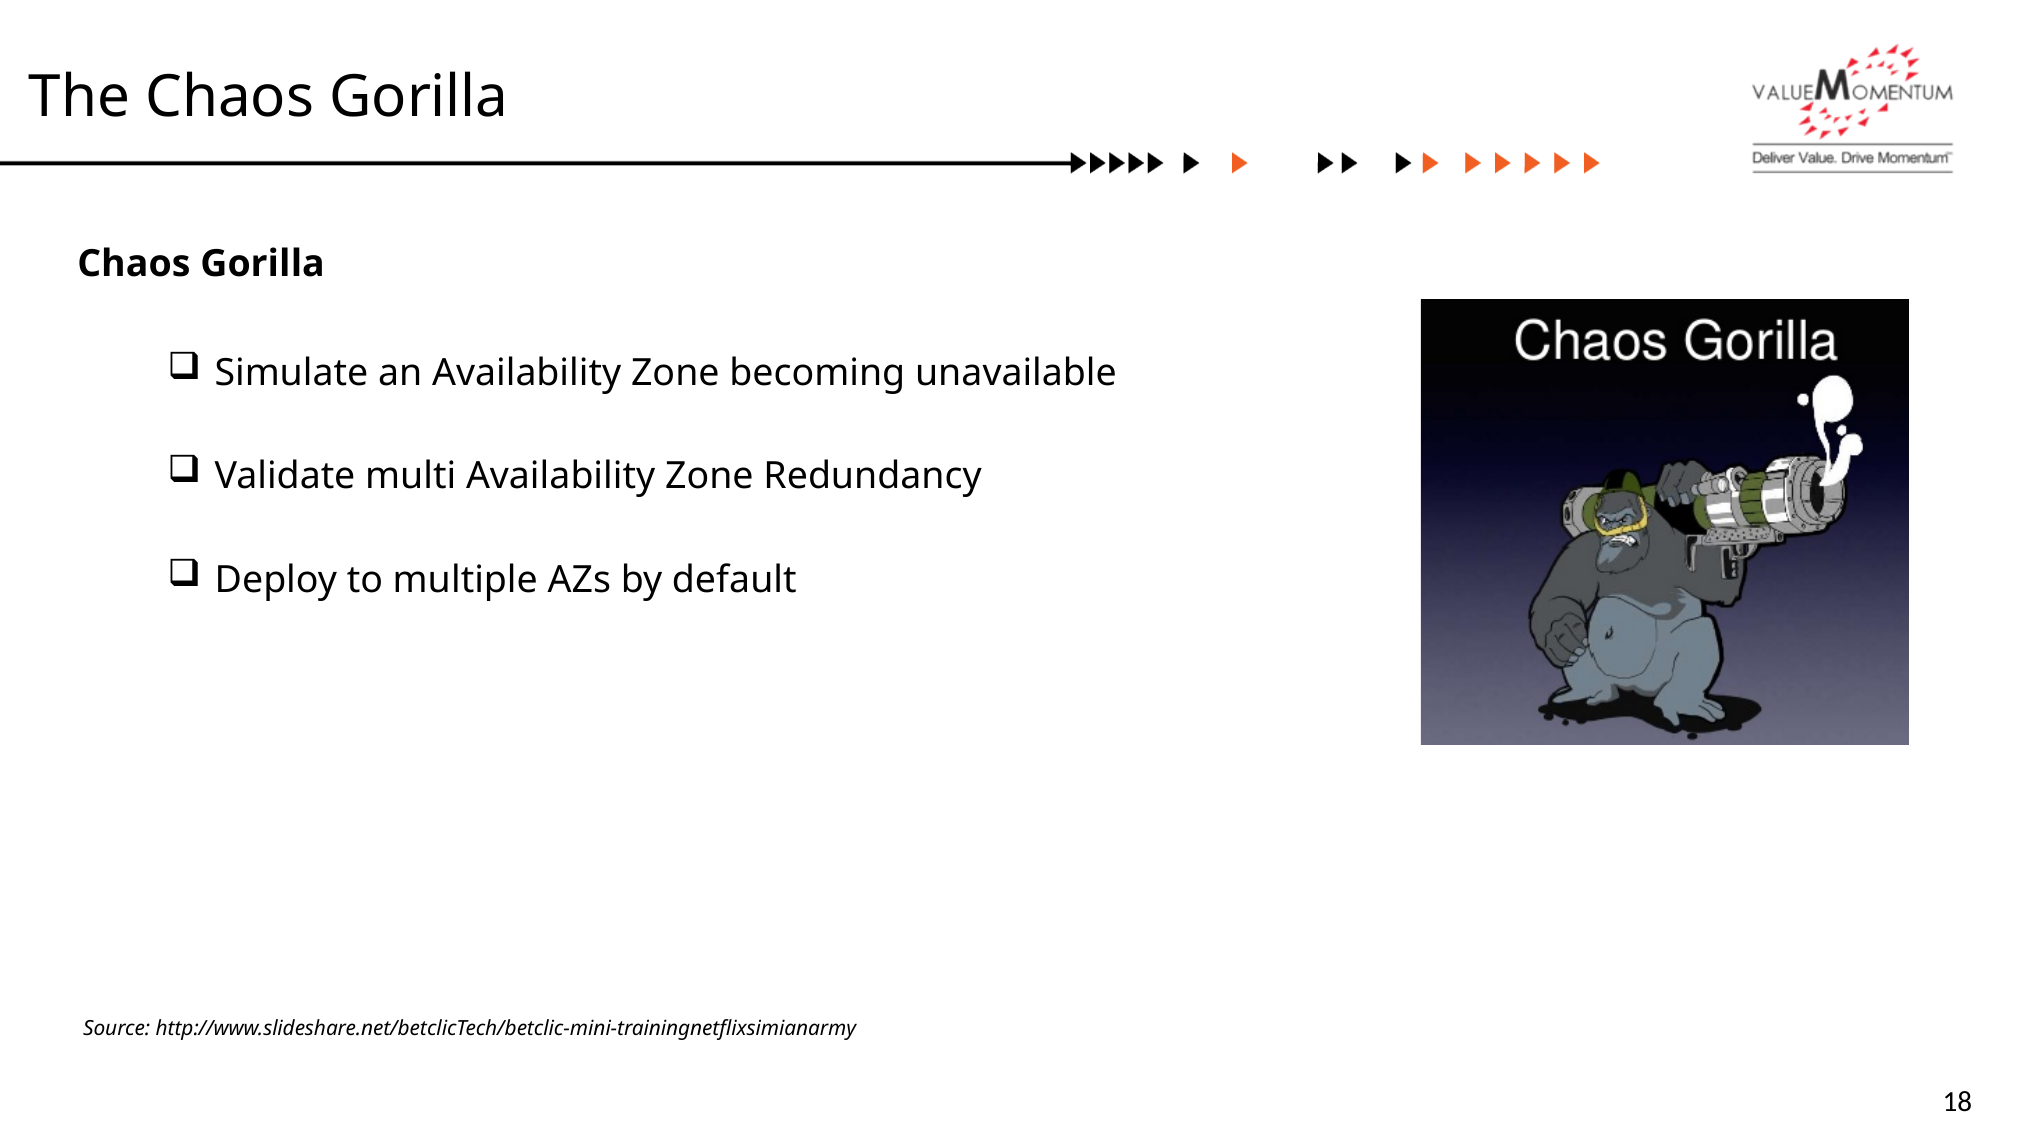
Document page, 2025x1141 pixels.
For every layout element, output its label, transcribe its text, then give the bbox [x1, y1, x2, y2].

text_box Source: http://www.slideshare.net/betclicTech/betclic-mini-trainingnetflixsimianarmy [68, 1007, 872, 1048]
text_box The Chaos Gorilla [12, 36, 1638, 136]
picture [1420, 299, 1910, 746]
text_box Chaos Gorilla Simulate an Availability Zone becoming unavailable Validate multi Availability Zone Redundancy Deploy to multiple AZs by default [62, 224, 1163, 699]
picture [1738, 34, 1968, 183]
picture [0, 138, 1631, 184]
